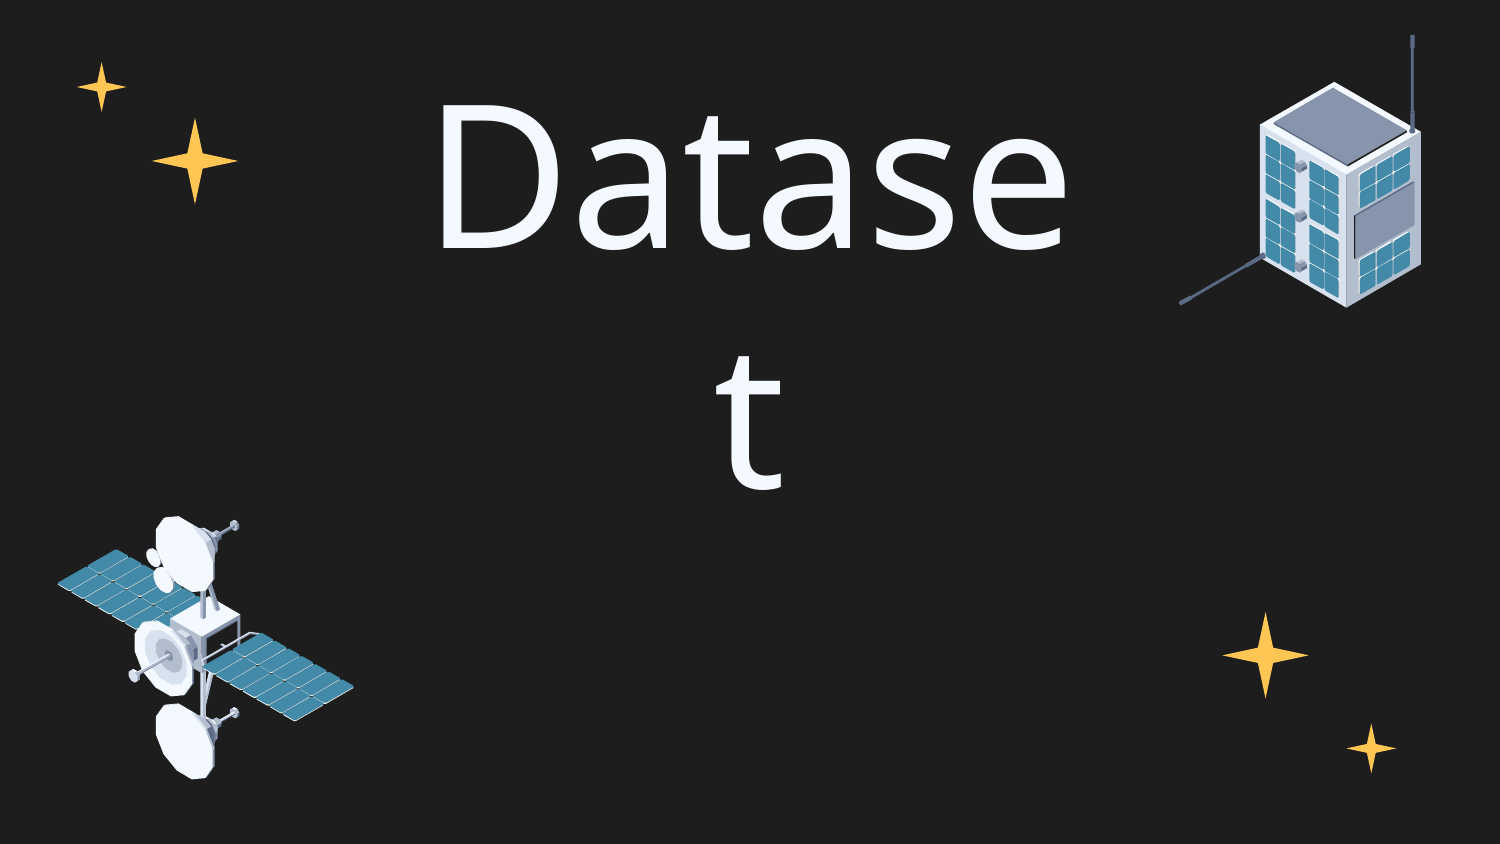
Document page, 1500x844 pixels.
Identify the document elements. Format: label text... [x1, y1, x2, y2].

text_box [57, 515, 354, 780]
text_box [151, 117, 239, 205]
text_box [1346, 723, 1397, 774]
title Dataset [397, 300, 1103, 544]
text_box [1222, 612, 1309, 699]
text_box [76, 62, 127, 112]
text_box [1178, 34, 1422, 308]
